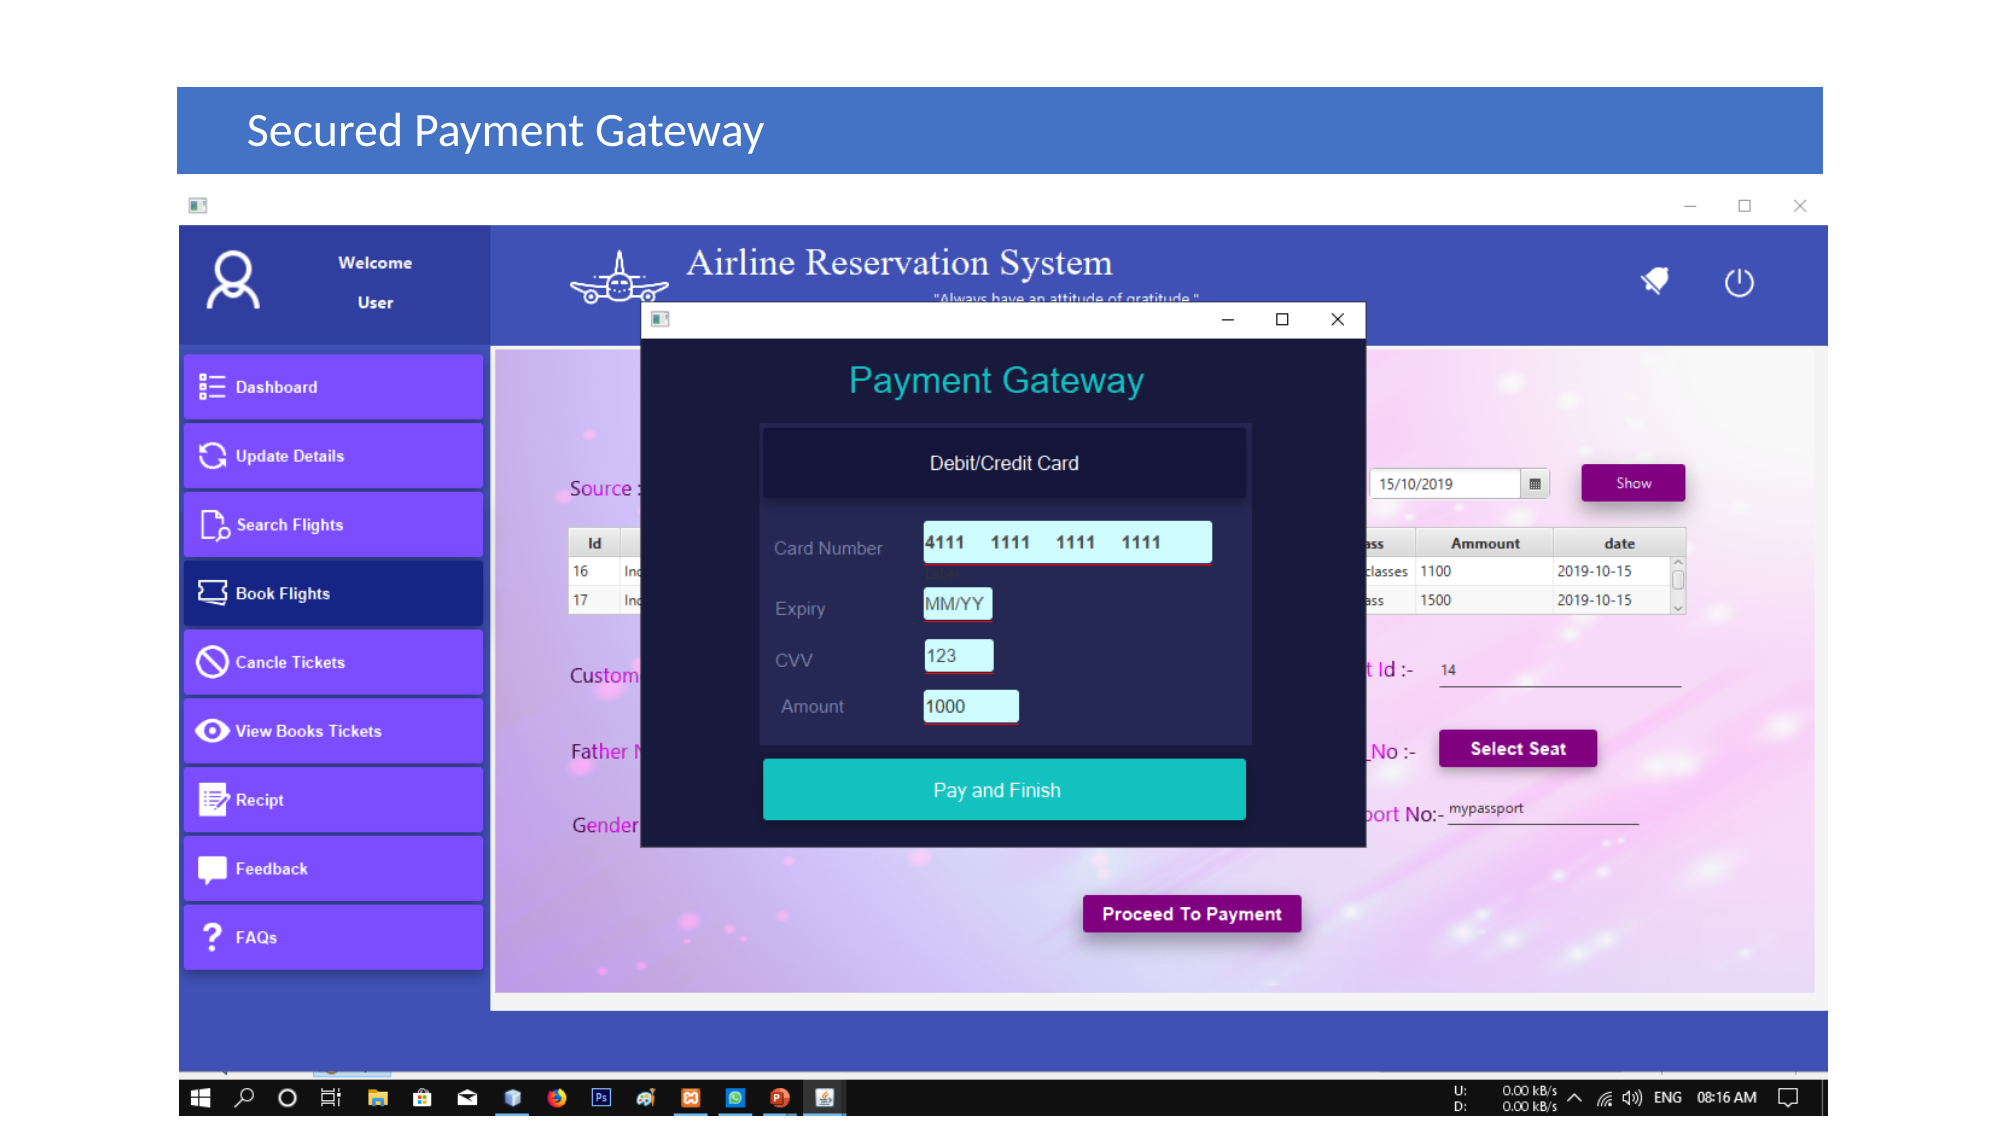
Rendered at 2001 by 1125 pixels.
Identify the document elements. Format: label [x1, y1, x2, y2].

picture [179, 189, 1828, 1116]
text_box [176, 86, 1824, 176]
